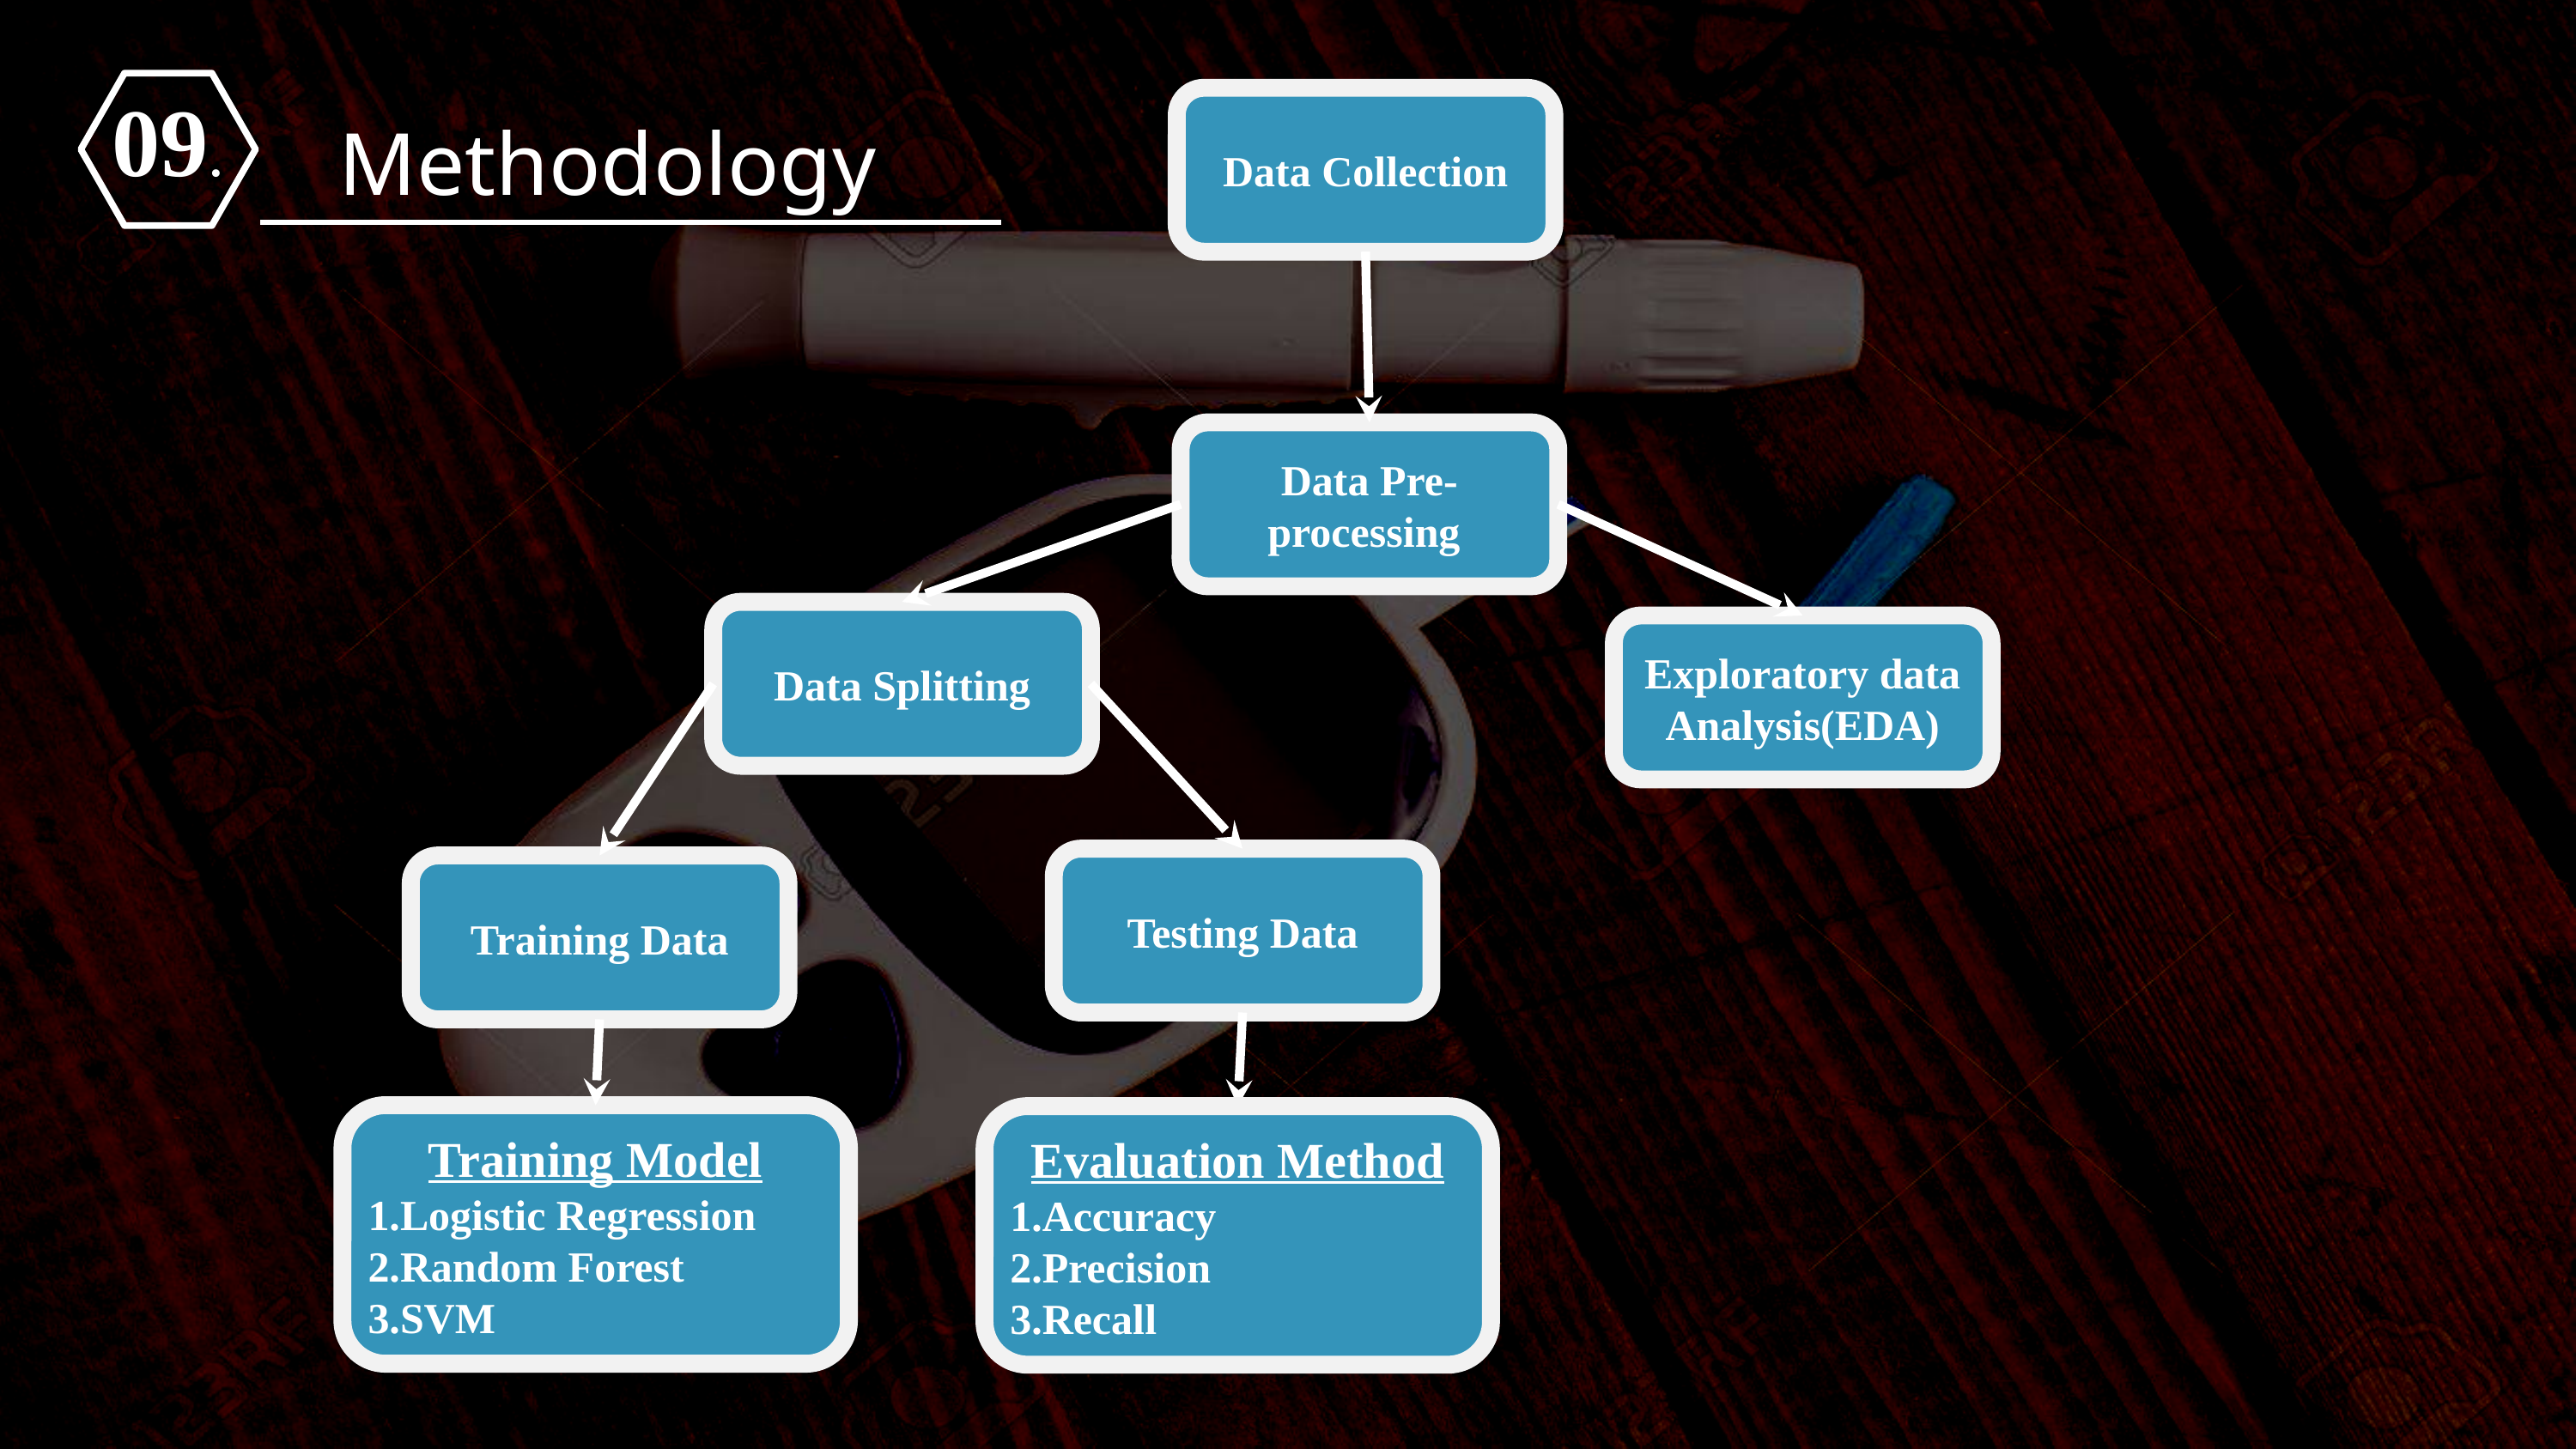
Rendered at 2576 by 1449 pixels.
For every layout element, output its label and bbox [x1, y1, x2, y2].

text_box [1237, 1012, 1243, 1106]
text_box [599, 683, 714, 856]
text_box [1091, 683, 1243, 849]
text_box [1558, 504, 1803, 616]
picture [0, 0, 2576, 1449]
text_box [1365, 251, 1370, 423]
text_box [902, 504, 1182, 603]
text_box [595, 1019, 600, 1106]
